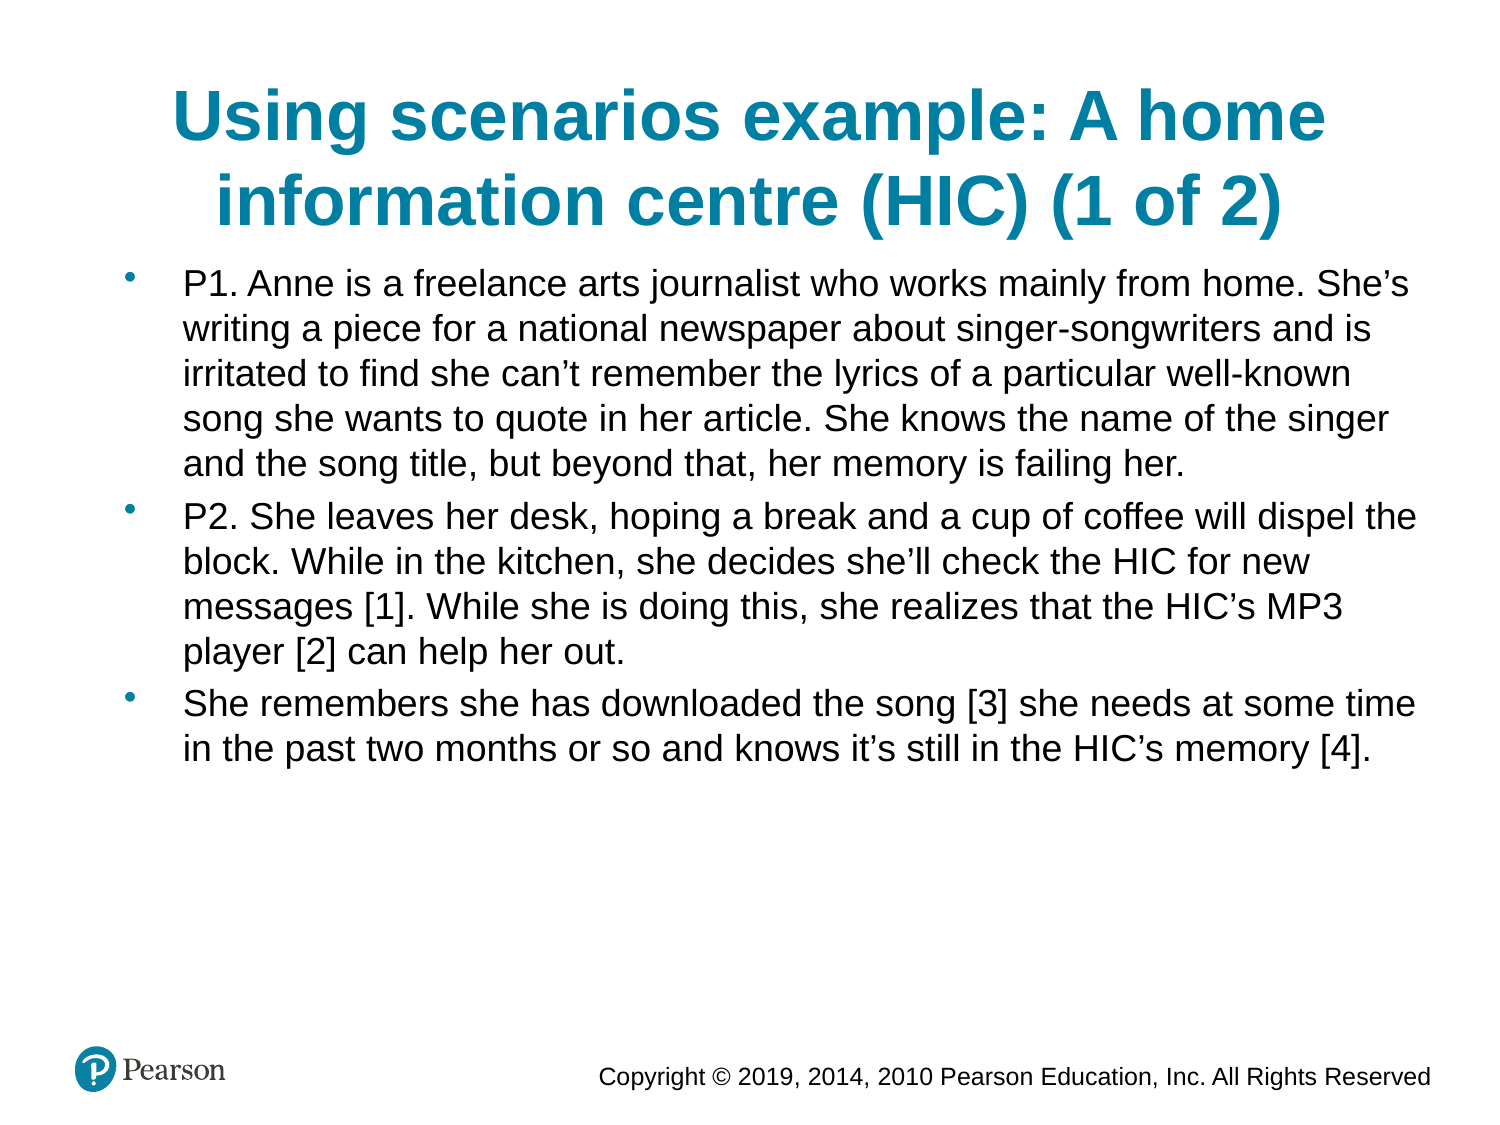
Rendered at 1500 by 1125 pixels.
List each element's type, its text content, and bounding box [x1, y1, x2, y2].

list P1. Anne is a freelance arts journalist who works mainly from home. She’s writing a piece for a national newspaper about singer-songwriters and is irritated to find she can’t remember the lyrics of a particular well-known song she wants to quote in her article. She knows the name of the singer and the song title, but beyond that, her memory is failing her. P2. She leaves her desk, hoping a break and a cup of coffee will dispel the block. While in the kitchen, she decides she’ll check the HIC for new messages [1]. While she is doing this, she realizes that the HIC’s MP3 player [2] can help her out. She remembers she has downloaded the song [3] she needs at some time in the past two months or so and knows it’s still in the HIC’s memory [4]. [108, 251, 1453, 1037]
title Using scenarios example: A home information centre (HIC) (1 of 2) [75, 60, 1425, 249]
